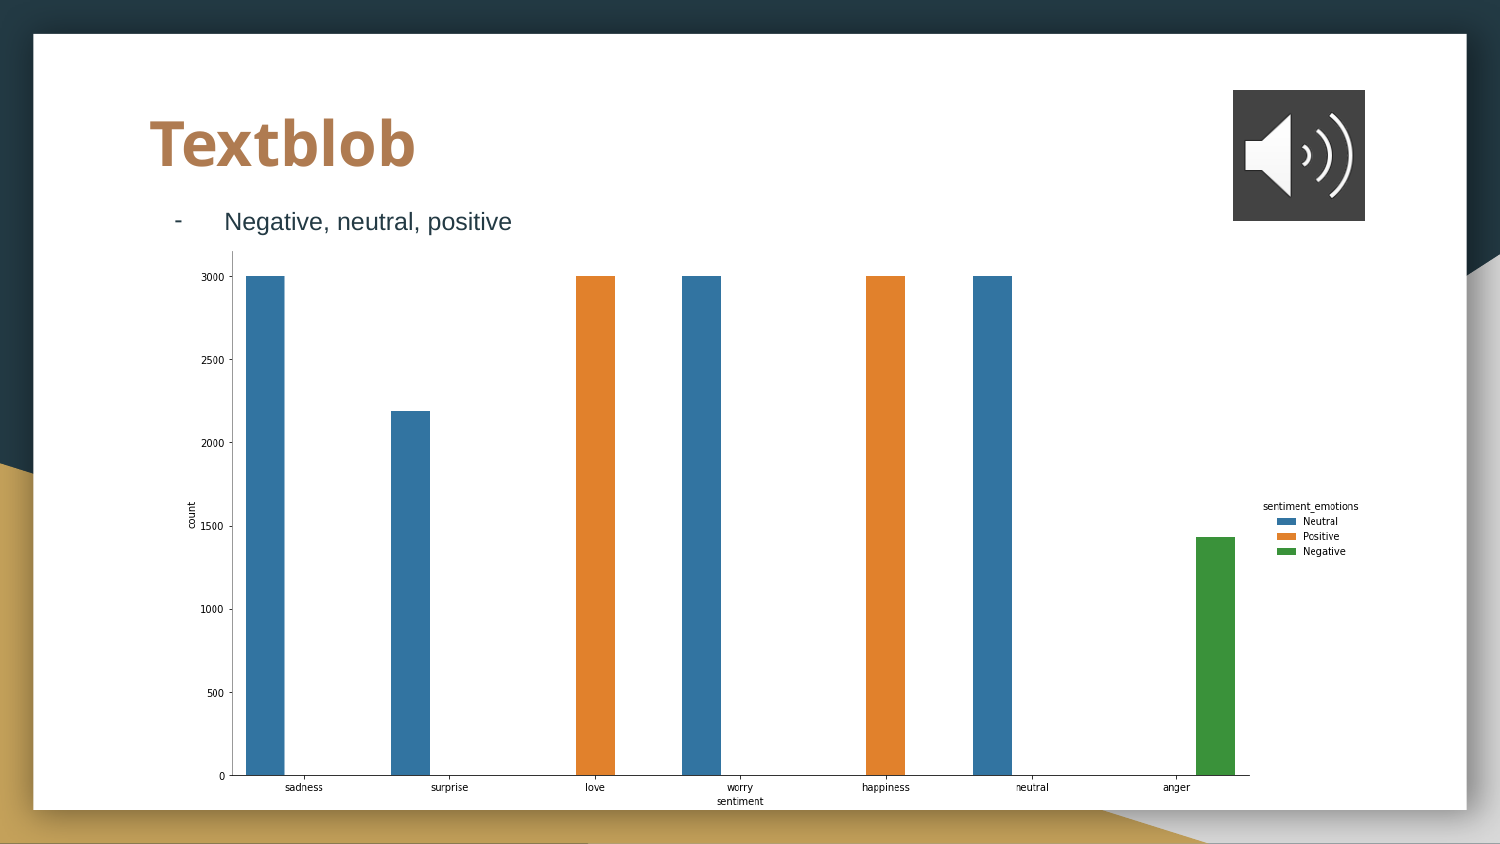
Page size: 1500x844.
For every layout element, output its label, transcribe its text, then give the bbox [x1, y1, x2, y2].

picture [180, 245, 1366, 812]
picture [1231, 88, 1366, 223]
title Textblob [134, 88, 1230, 185]
list Negative, neutral, positive [134, 185, 1366, 812]
